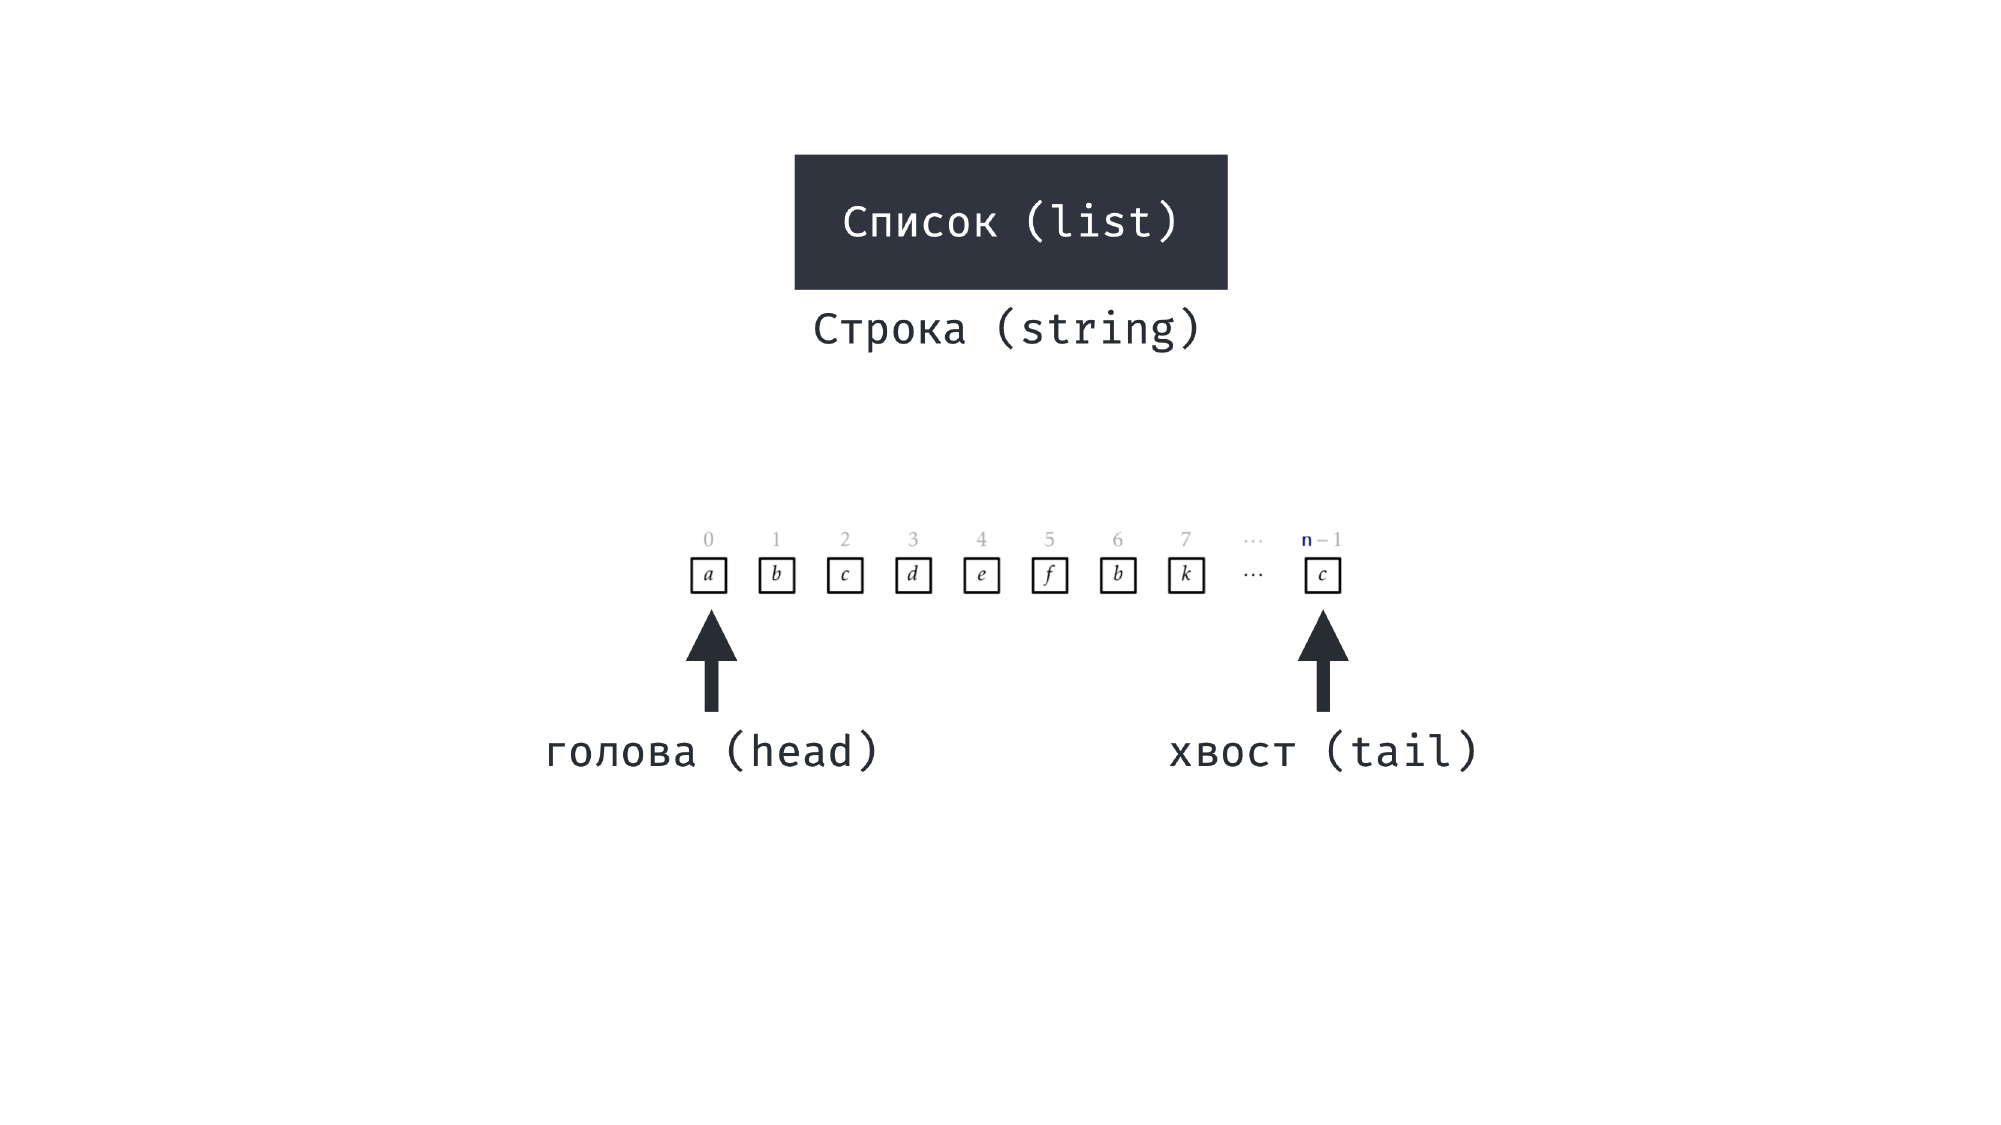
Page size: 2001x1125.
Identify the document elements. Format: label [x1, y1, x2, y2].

picture [362, 60, 1638, 1064]
